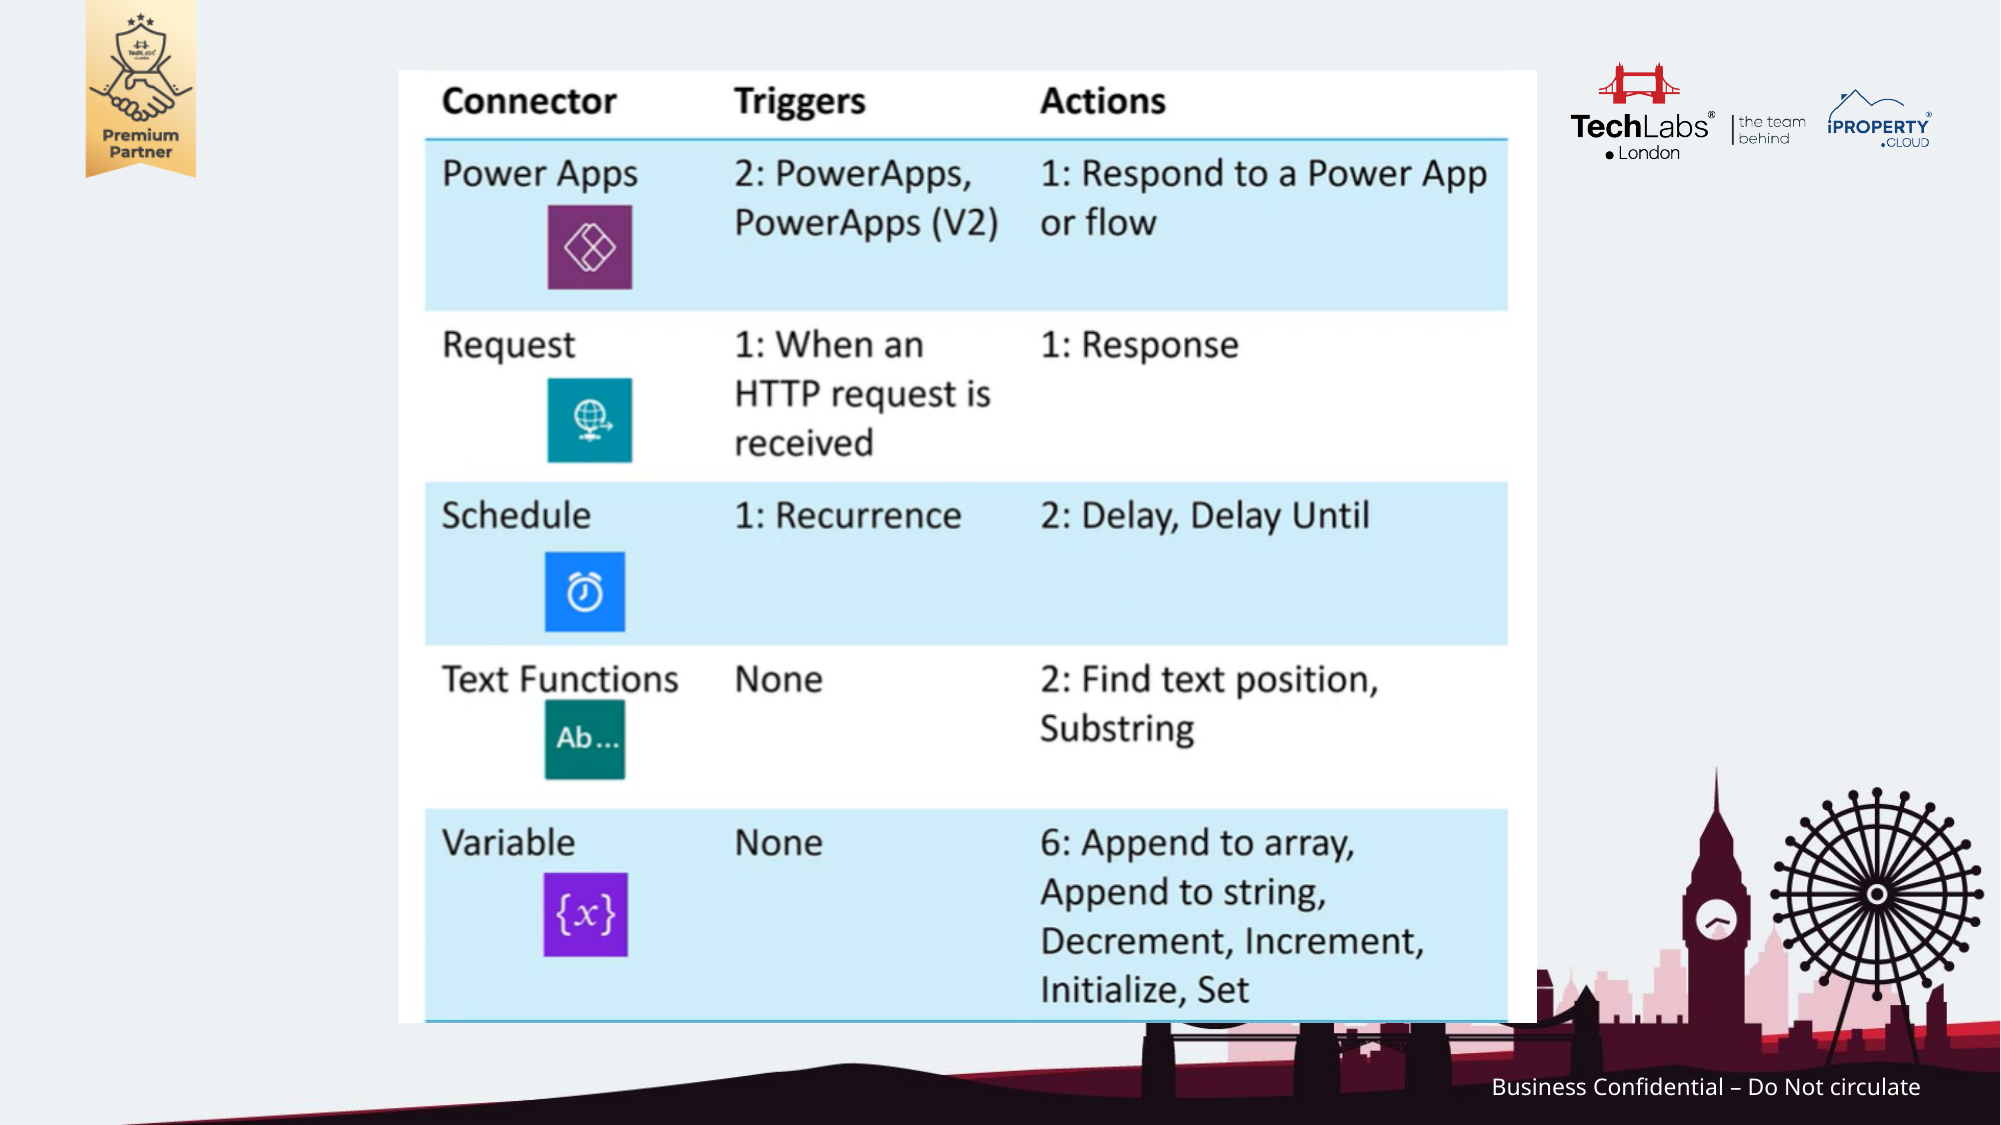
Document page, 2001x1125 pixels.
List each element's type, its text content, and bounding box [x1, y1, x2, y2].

text_box Business Confidential – Do Not circulate [1476, 1064, 1972, 1107]
picture [0, 0, 2001, 1125]
